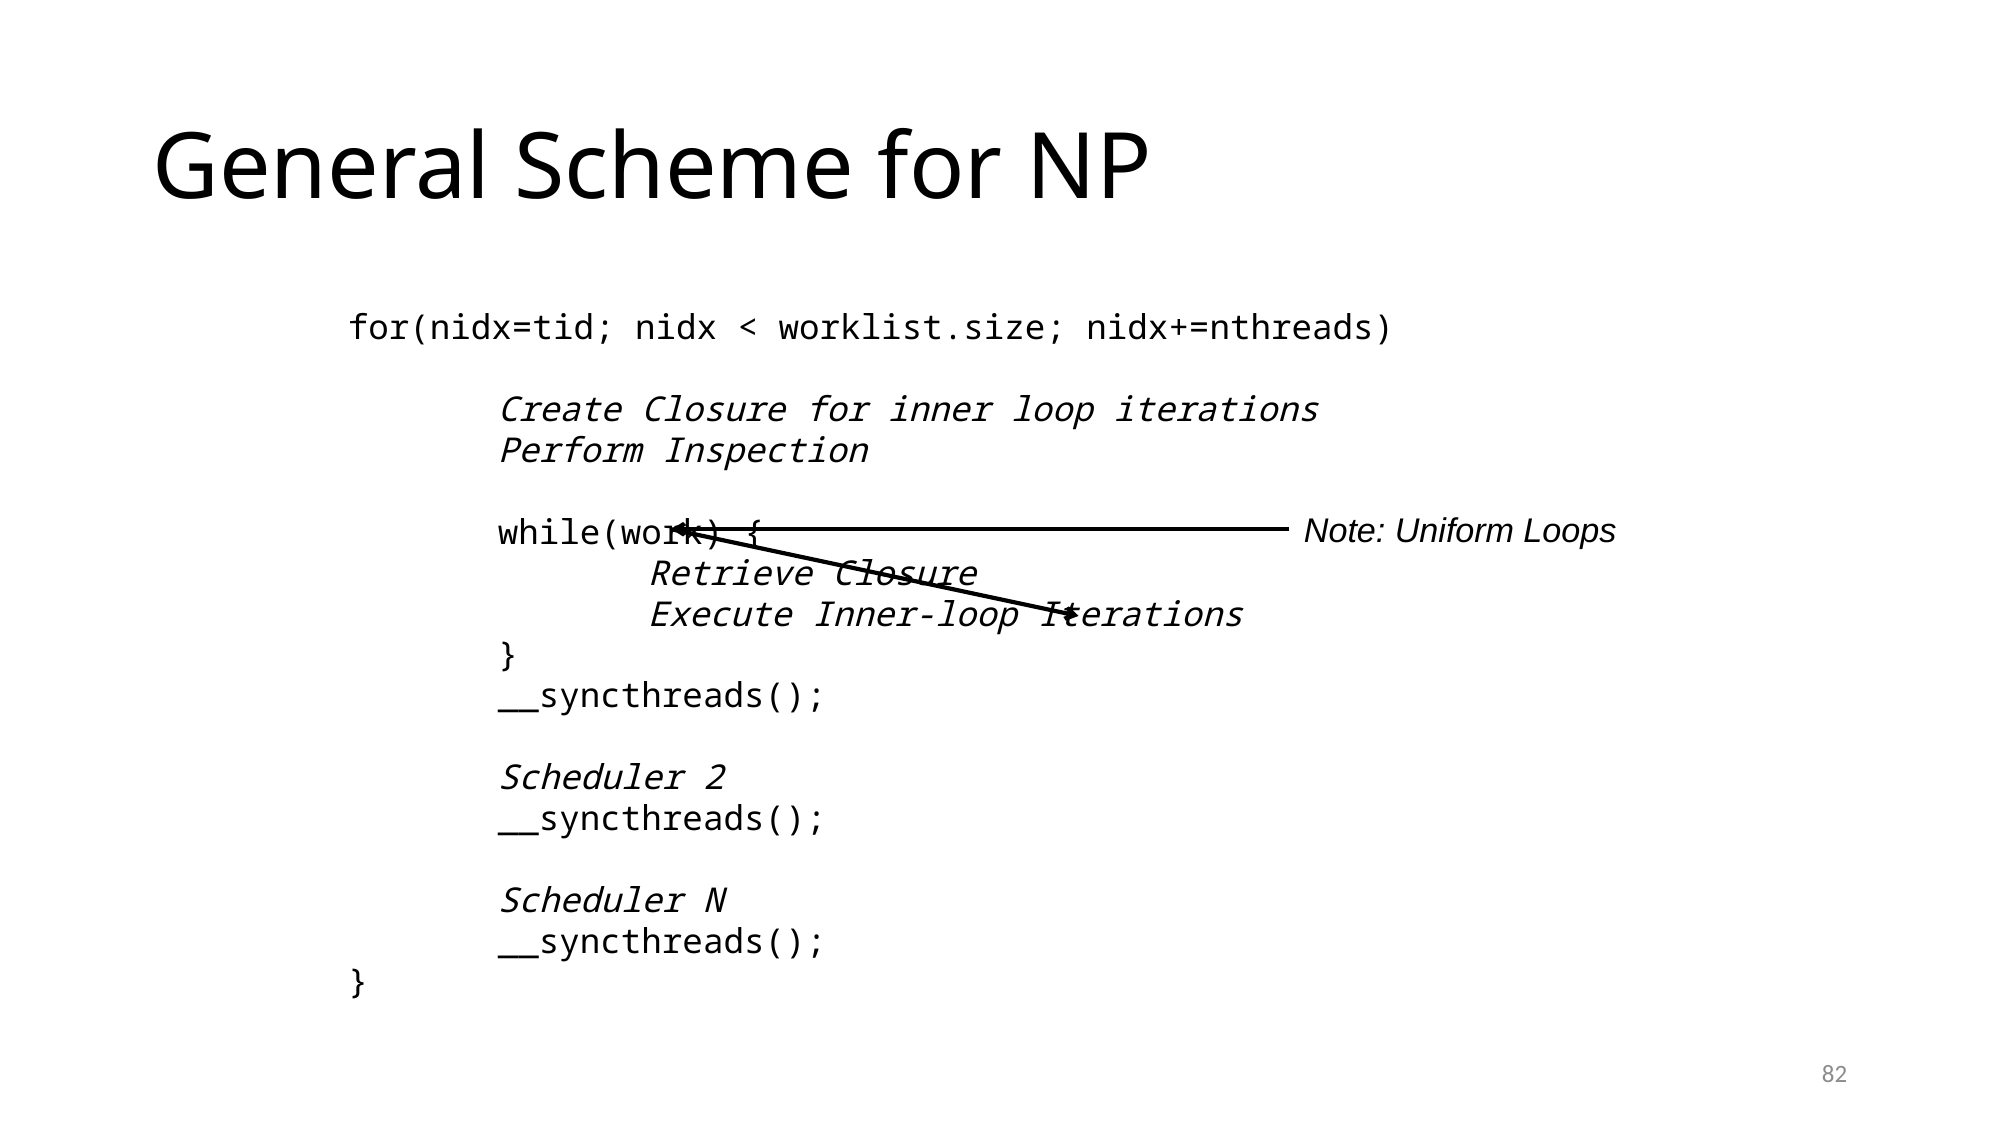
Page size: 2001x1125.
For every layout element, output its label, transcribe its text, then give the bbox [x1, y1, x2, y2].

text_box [1078, 529, 1290, 616]
slide_number 82 [1412, 1042, 1863, 1103]
text_box Note: Uniform Loops [1290, 502, 1631, 557]
title General Scheme for NP [137, 67, 1863, 271]
text_box for(nidx=tid; nidx < worklist.size; nidx+=nthreads) Create Closure for inner loop iterations Perform Inspection while(work) { Retrieve Closure Execute Inner-loop Iterations } __syncthreads(); Scheduler 2 __syncthreads(); Scheduler N __syncthreads(); } [334, 299, 1407, 1008]
